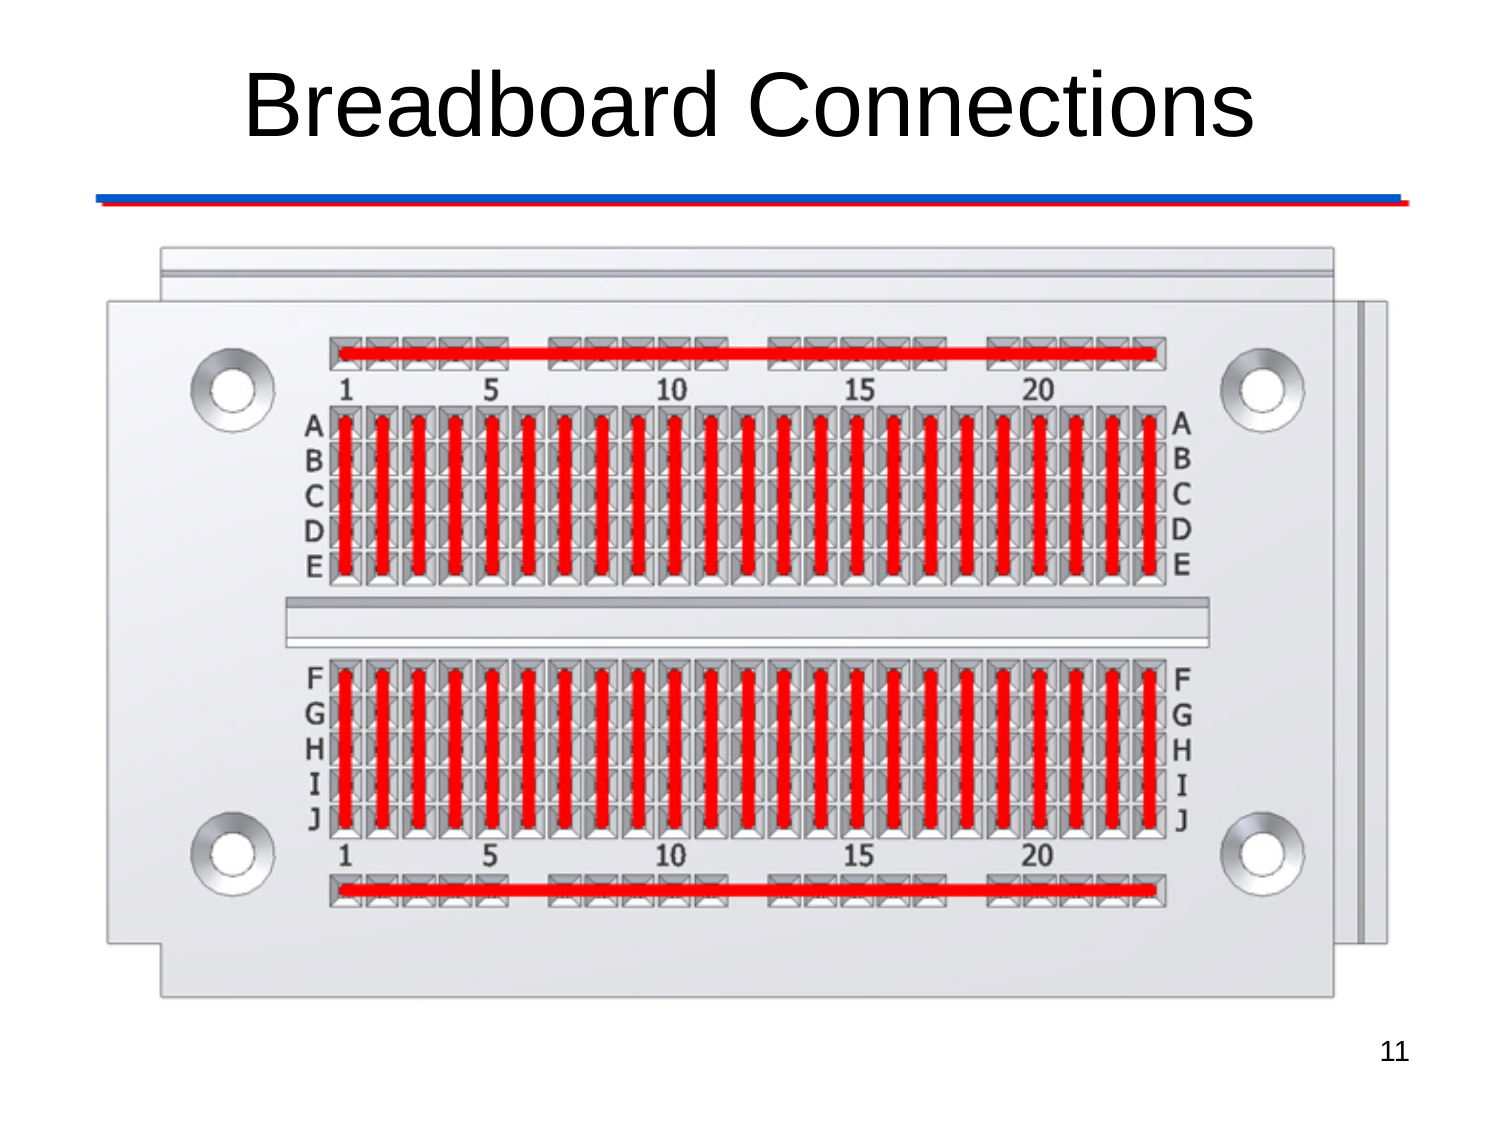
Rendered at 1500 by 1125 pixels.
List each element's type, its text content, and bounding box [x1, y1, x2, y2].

slide_number 11 [1074, 1024, 1426, 1103]
picture [91, 194, 1412, 209]
title Breadboard Connections [75, 5, 1425, 194]
picture [99, 238, 1400, 1006]
